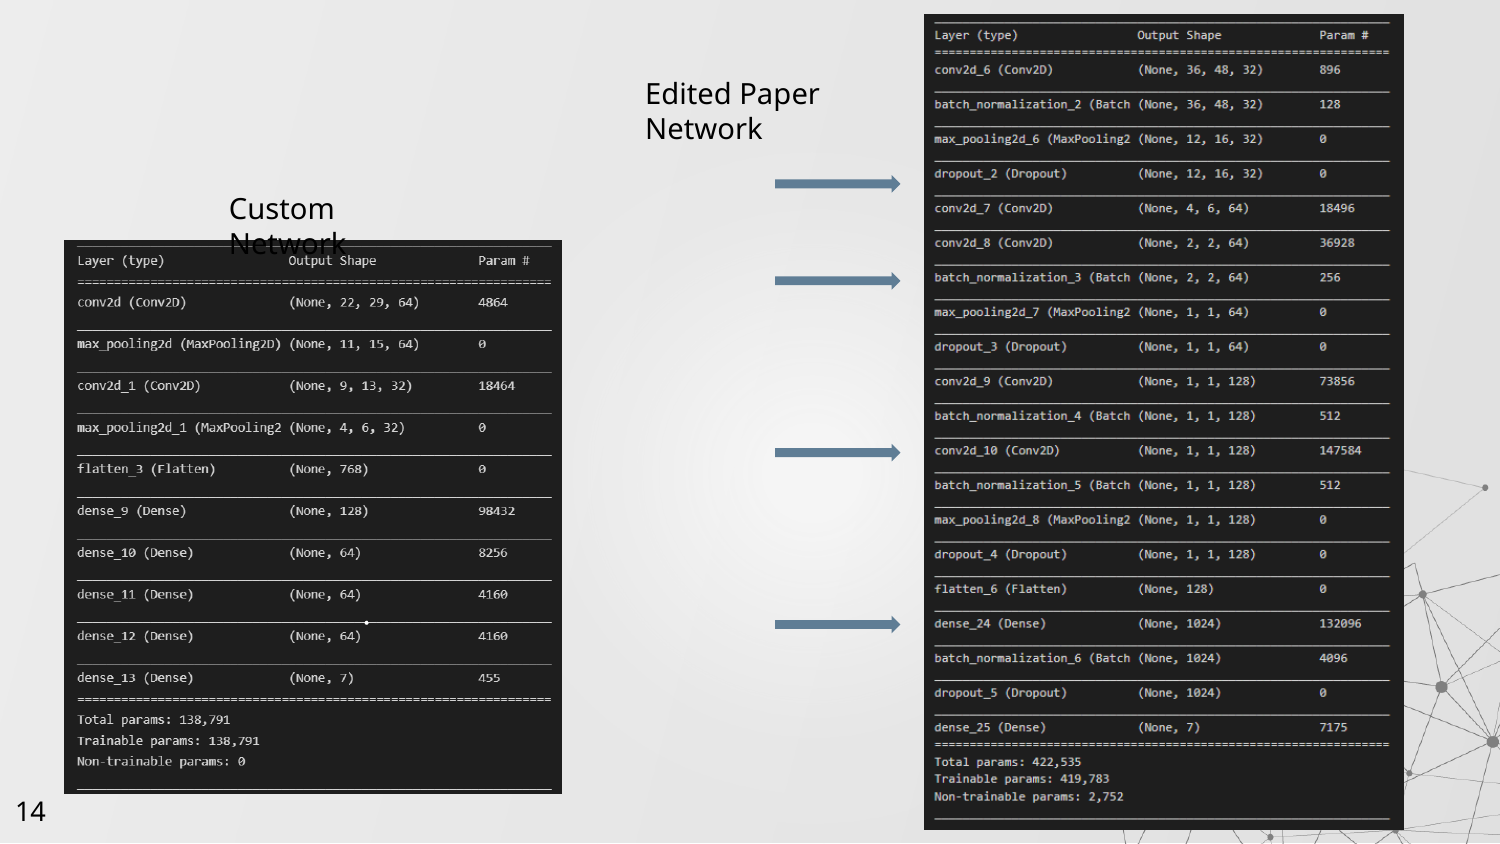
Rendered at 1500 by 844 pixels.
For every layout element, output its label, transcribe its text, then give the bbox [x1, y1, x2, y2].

text_box [775, 615, 901, 634]
text_box [775, 272, 901, 290]
text_box Edited Paper Network [630, 60, 918, 161]
picture [0, 0, 1500, 844]
text_box [775, 443, 901, 462]
text_box [775, 175, 901, 193]
slide_number ‹#› [0, 779, 90, 844]
text_box Custom Network [139, 175, 461, 239]
